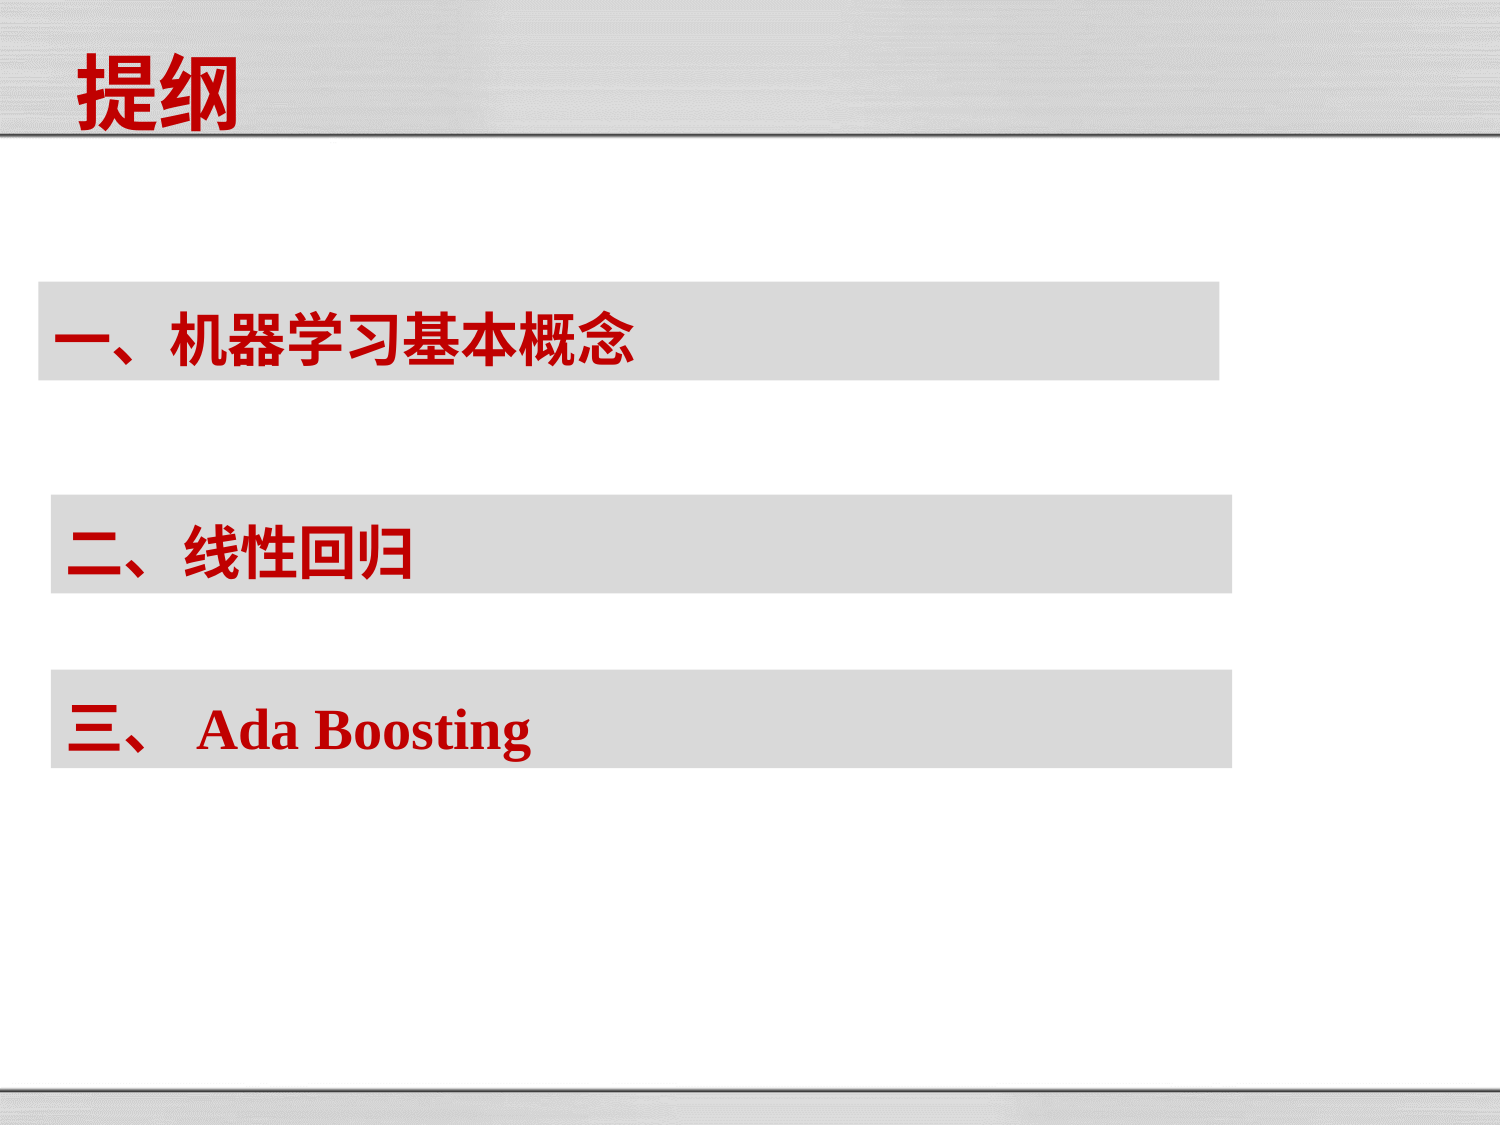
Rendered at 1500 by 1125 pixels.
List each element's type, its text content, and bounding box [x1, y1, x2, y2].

text_box 一、机器学习基本概念 [38, 281, 1220, 381]
picture [0, 0, 1500, 1125]
text_box 提纲 [2, 16, 1115, 166]
text_box 三、Ada Boosting [50, 669, 1233, 769]
text_box 二、线性回归 [50, 494, 1233, 594]
